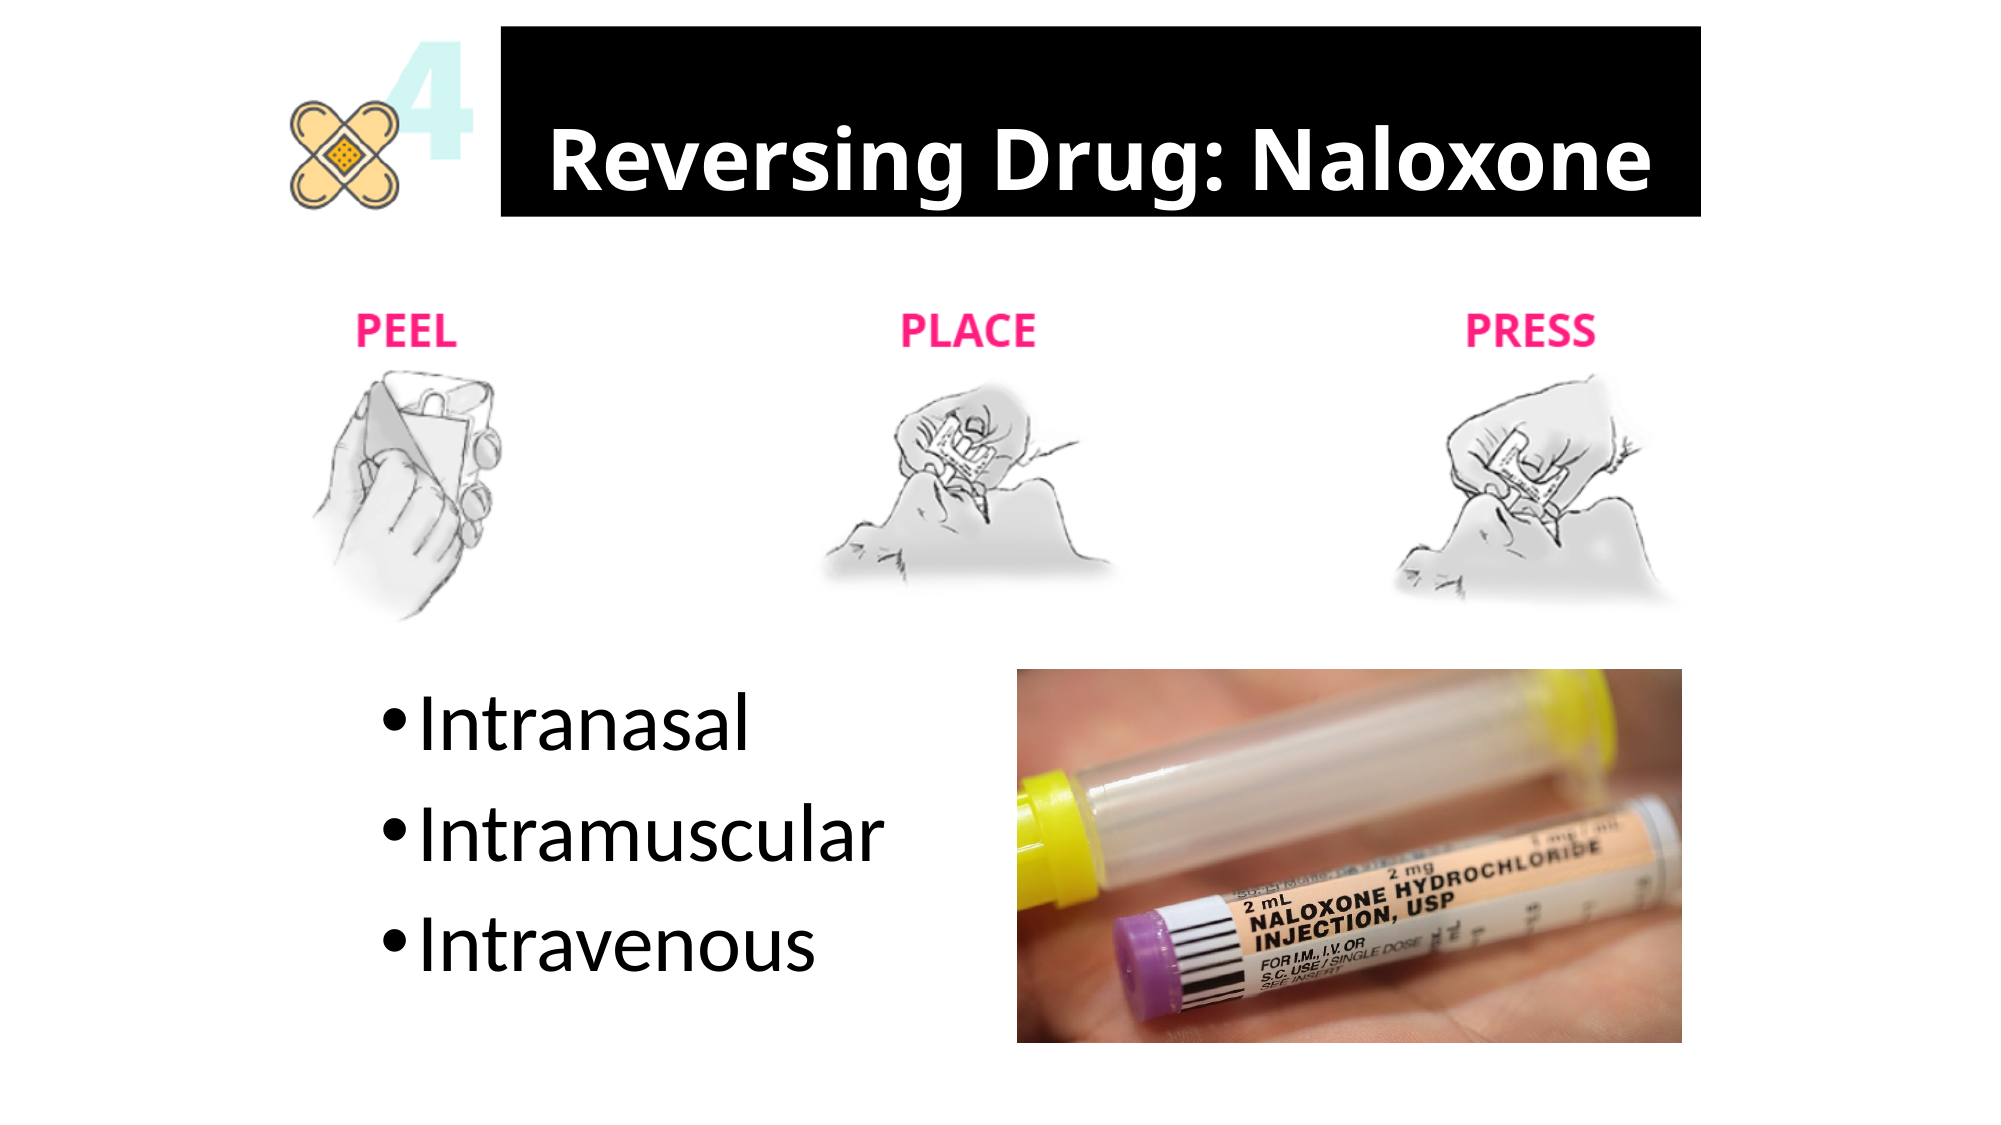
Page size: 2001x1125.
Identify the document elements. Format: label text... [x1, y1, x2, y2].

picture [1017, 669, 1682, 1043]
picture [285, 272, 1704, 646]
list Reversing Drug: Naloxone [500, 26, 1701, 217]
picture [278, 30, 481, 221]
list Intranasal Intramuscular Intravenous [365, 670, 967, 1043]
